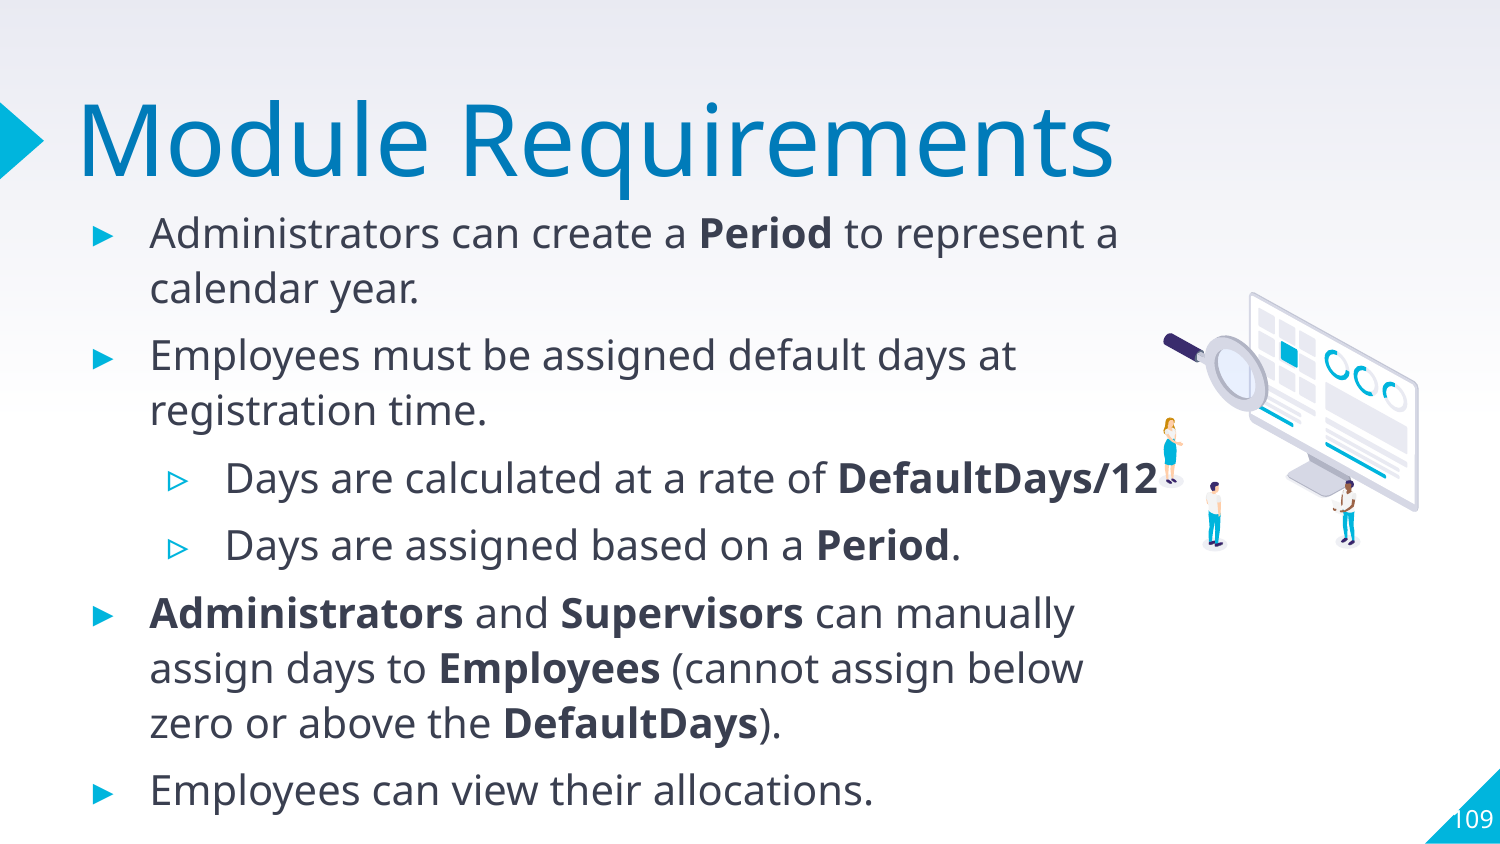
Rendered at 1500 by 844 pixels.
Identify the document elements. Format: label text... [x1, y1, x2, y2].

slide_number 109 [1418, 760, 1494, 838]
list Administrators can create a Period to represent a calendar year. Employees must be assigned default days at registration time. Days are calculated at a rate of DefaultDays/12 Days are assigned based on a Period. Administrators and Supervisors can manually assign days to Employees (cannot assign below zero or above the DefaultDays). Employees can view their allocations. [74, 201, 1167, 761]
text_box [1158, 291, 1420, 552]
title Module Requirements [75, 99, 1155, 201]
